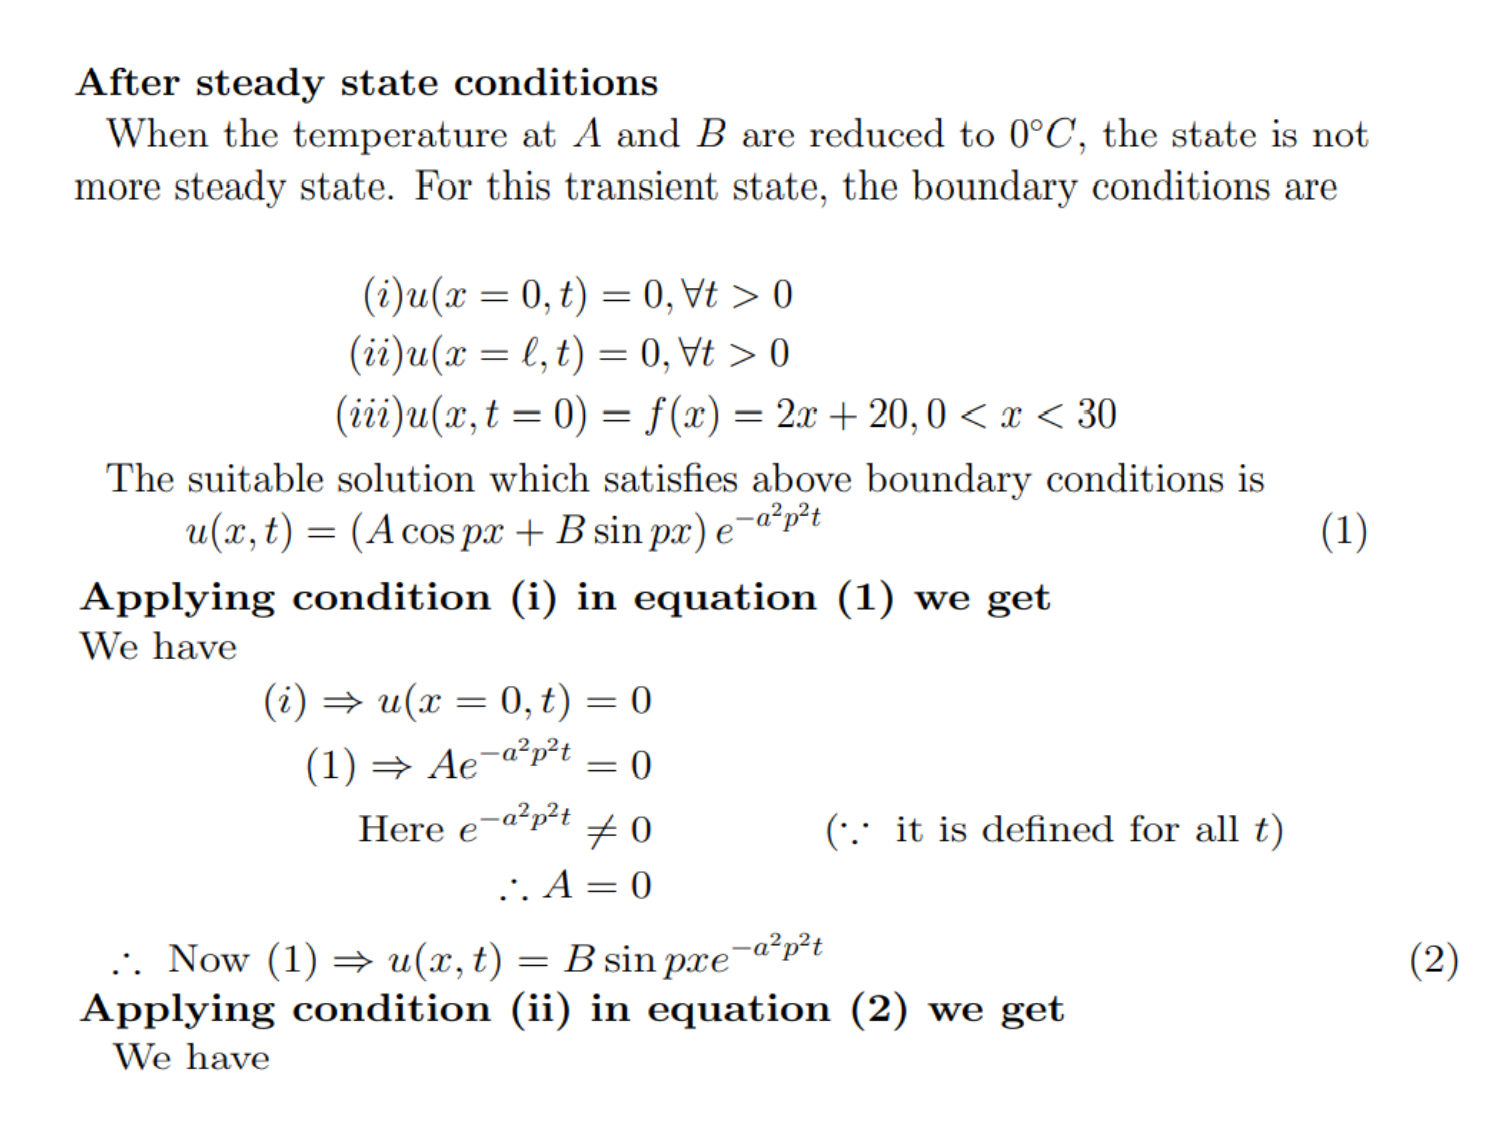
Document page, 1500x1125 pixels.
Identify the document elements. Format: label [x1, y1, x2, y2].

list [34, 58, 1386, 559]
picture [43, 573, 1465, 1076]
